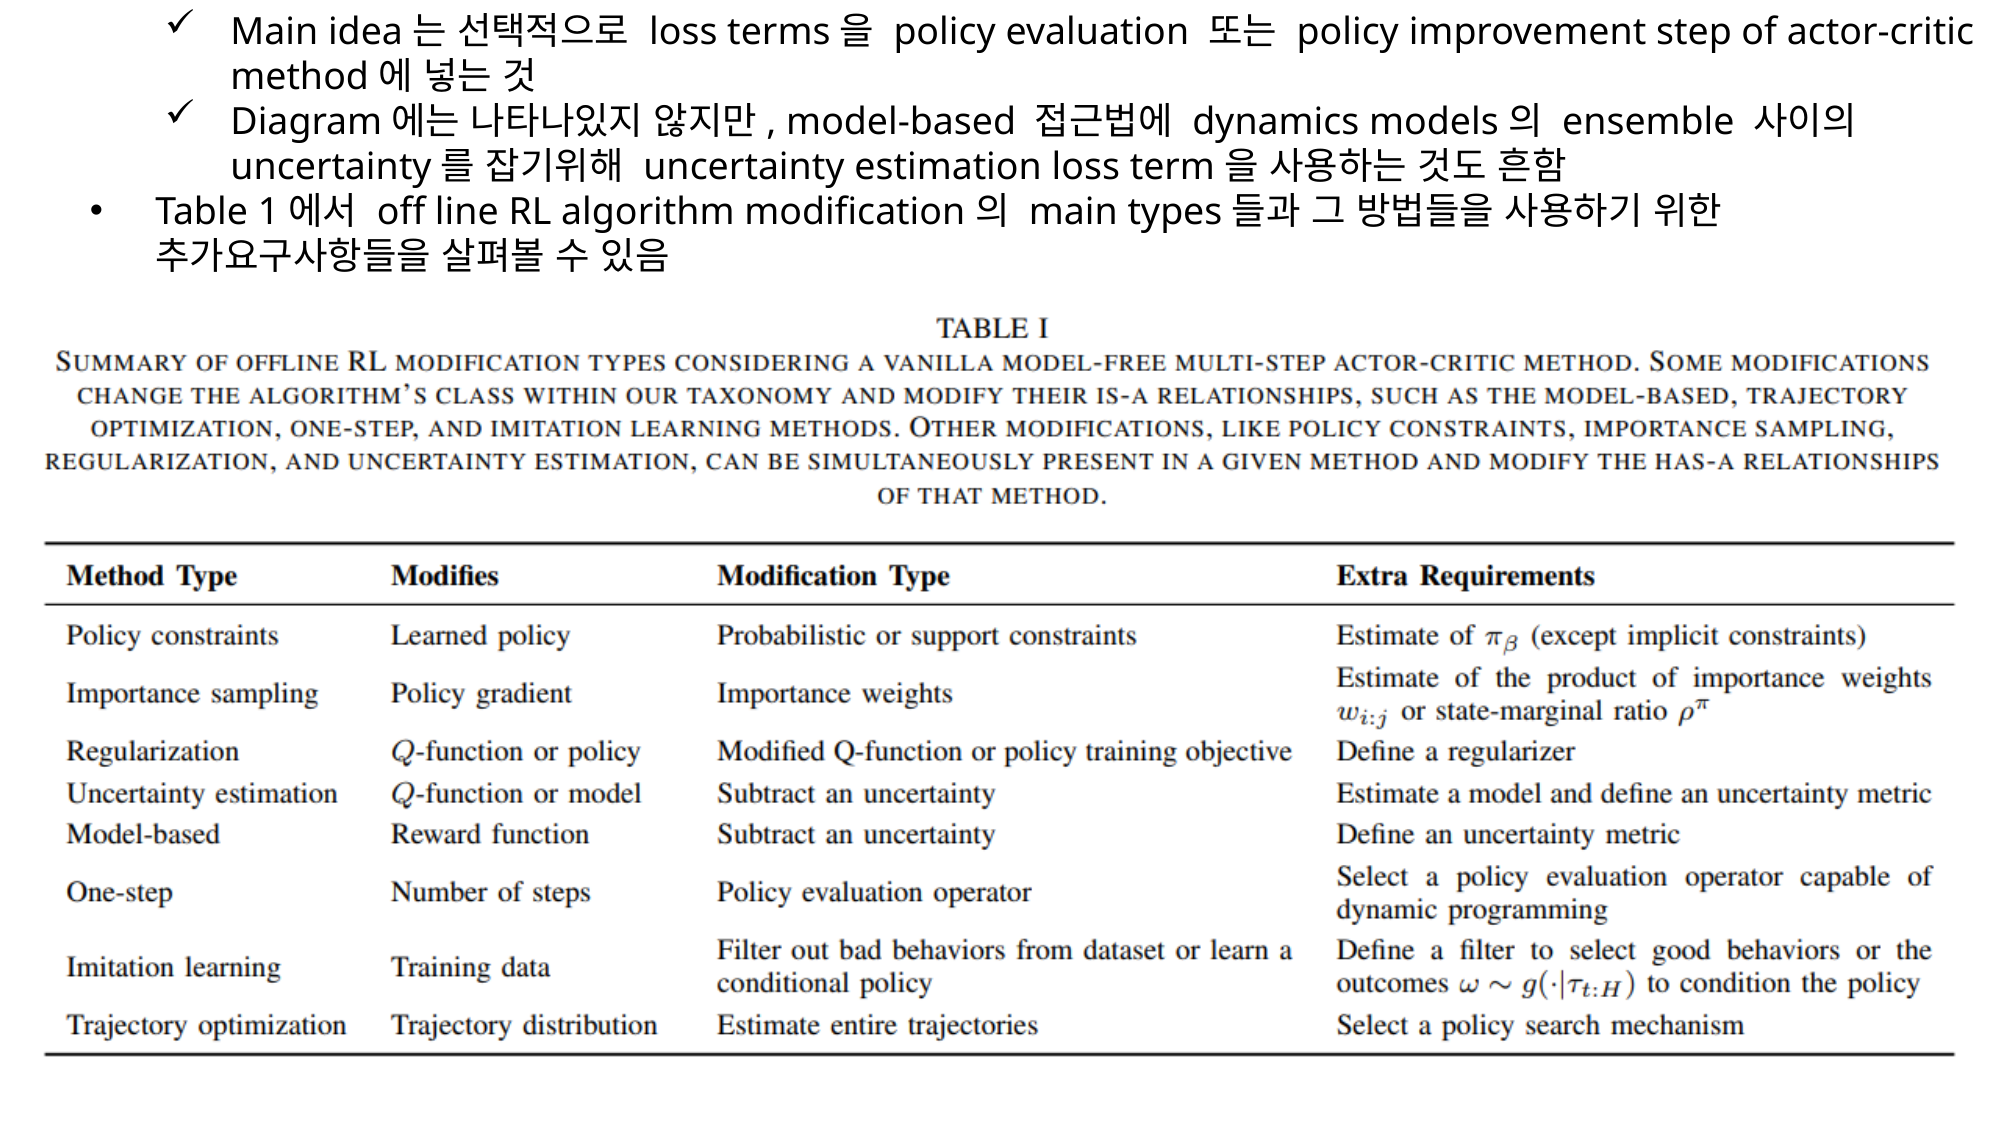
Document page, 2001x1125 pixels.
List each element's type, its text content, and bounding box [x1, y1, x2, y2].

text_box Main idea는 선택적으로 loss terms을 policy evaluation 또는 policy improvement step of actor-critic method에 넣는 것 Diagram에는 나타나있지 않지만, model-based 접근법에 dynamics models의 ensemble 사이의 uncertainty를 잡기위해 uncertainty estimation loss term을 사용하는 것도 흔함 Table 1에서 off line RL algorithm modification의 main types들과 그 방법들을 사용하기 위한 추가요구사항들을 살펴볼 수 있음 [0, 0, 2000, 285]
picture [38, 299, 1962, 1069]
